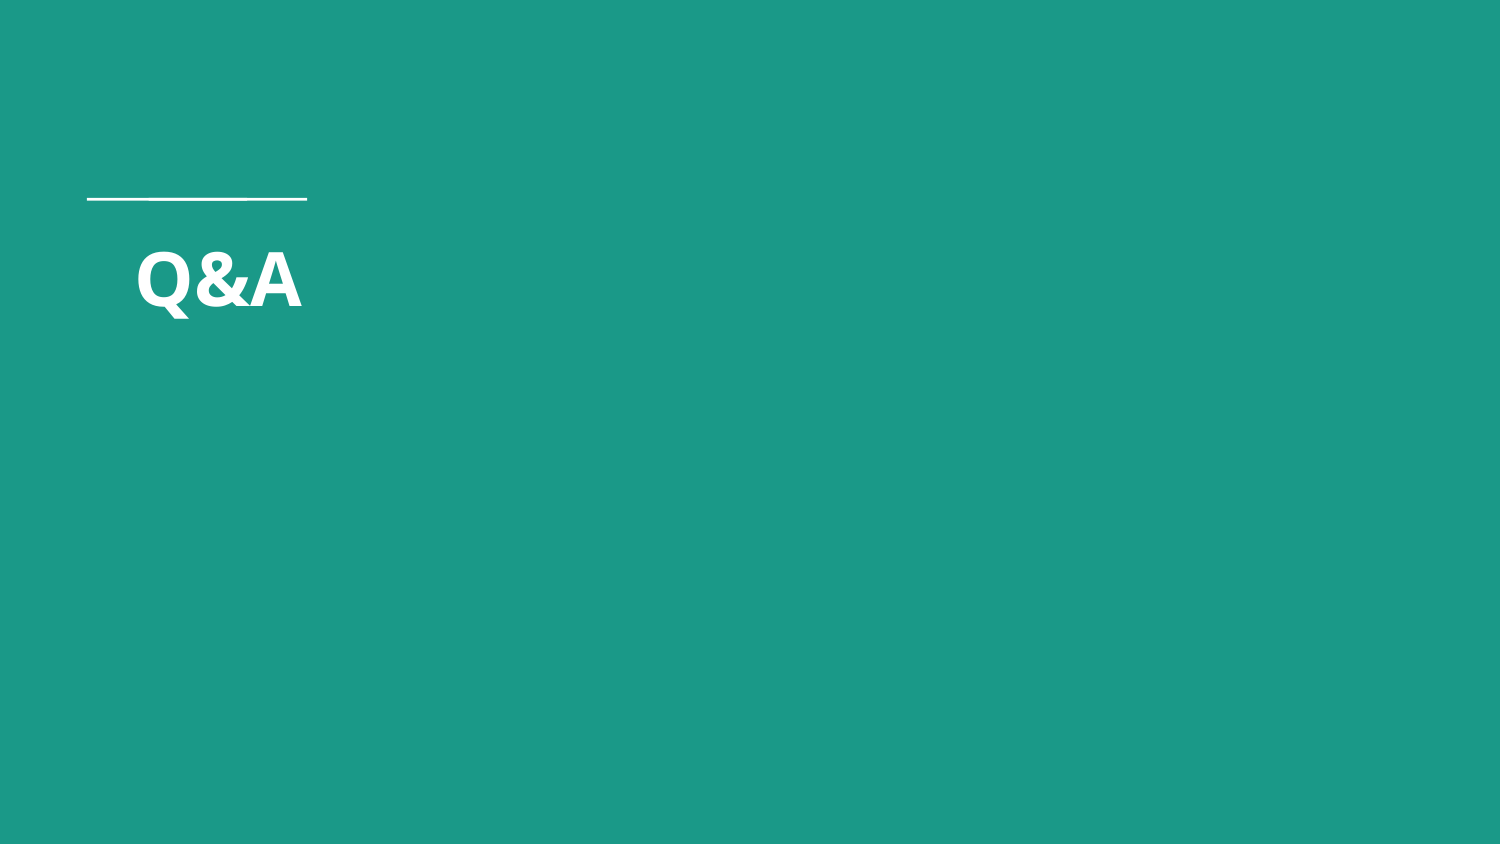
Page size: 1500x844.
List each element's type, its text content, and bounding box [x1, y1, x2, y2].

title Q&A [119, 216, 1381, 466]
